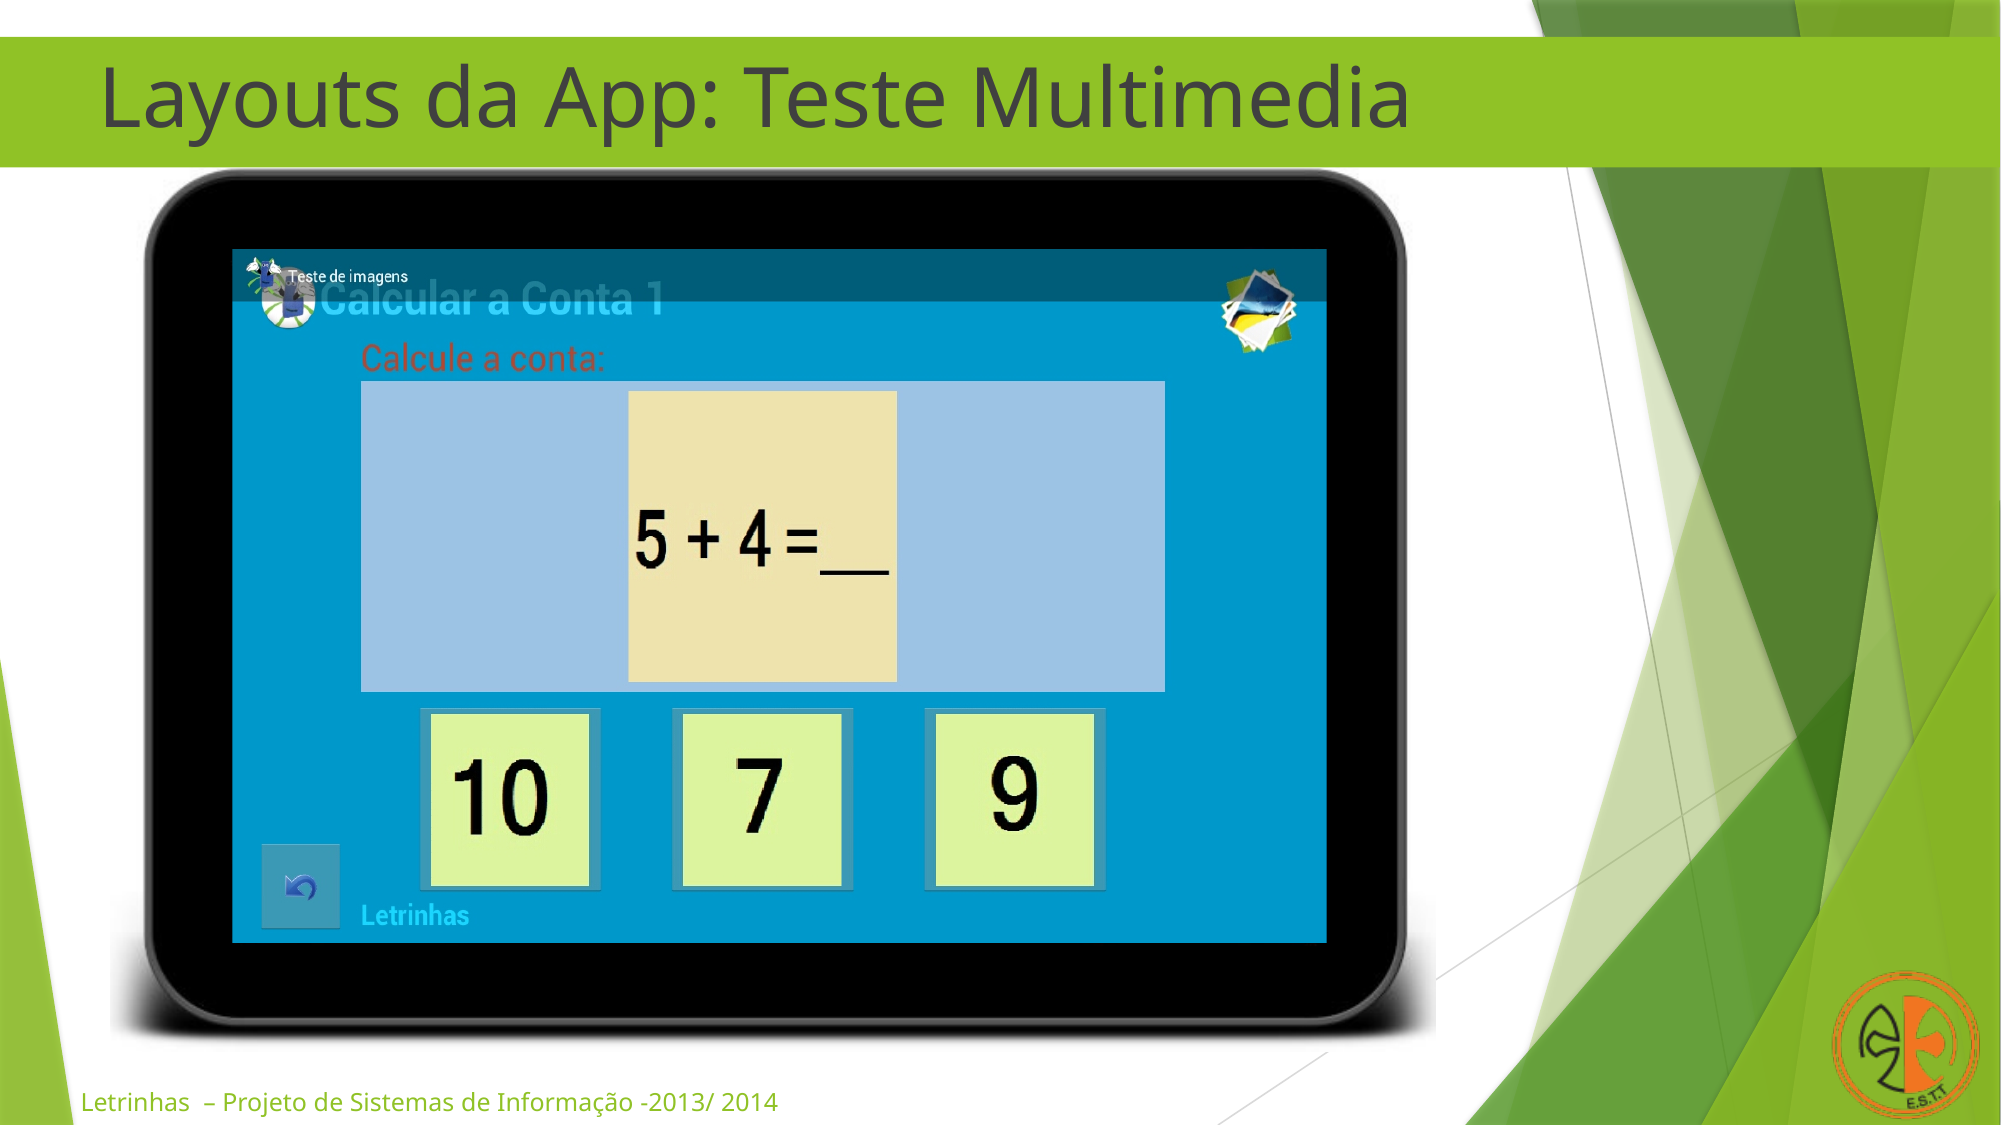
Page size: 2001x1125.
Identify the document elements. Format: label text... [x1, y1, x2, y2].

text_box Layouts da App: Teste Multimedia [0, 36, 2000, 168]
picture [109, 167, 1437, 1053]
text_box Letrinhas – Projeto de Sistemas de Informação -2013/ 2014 [65, 1079, 1066, 1124]
picture [1811, 967, 2000, 1125]
